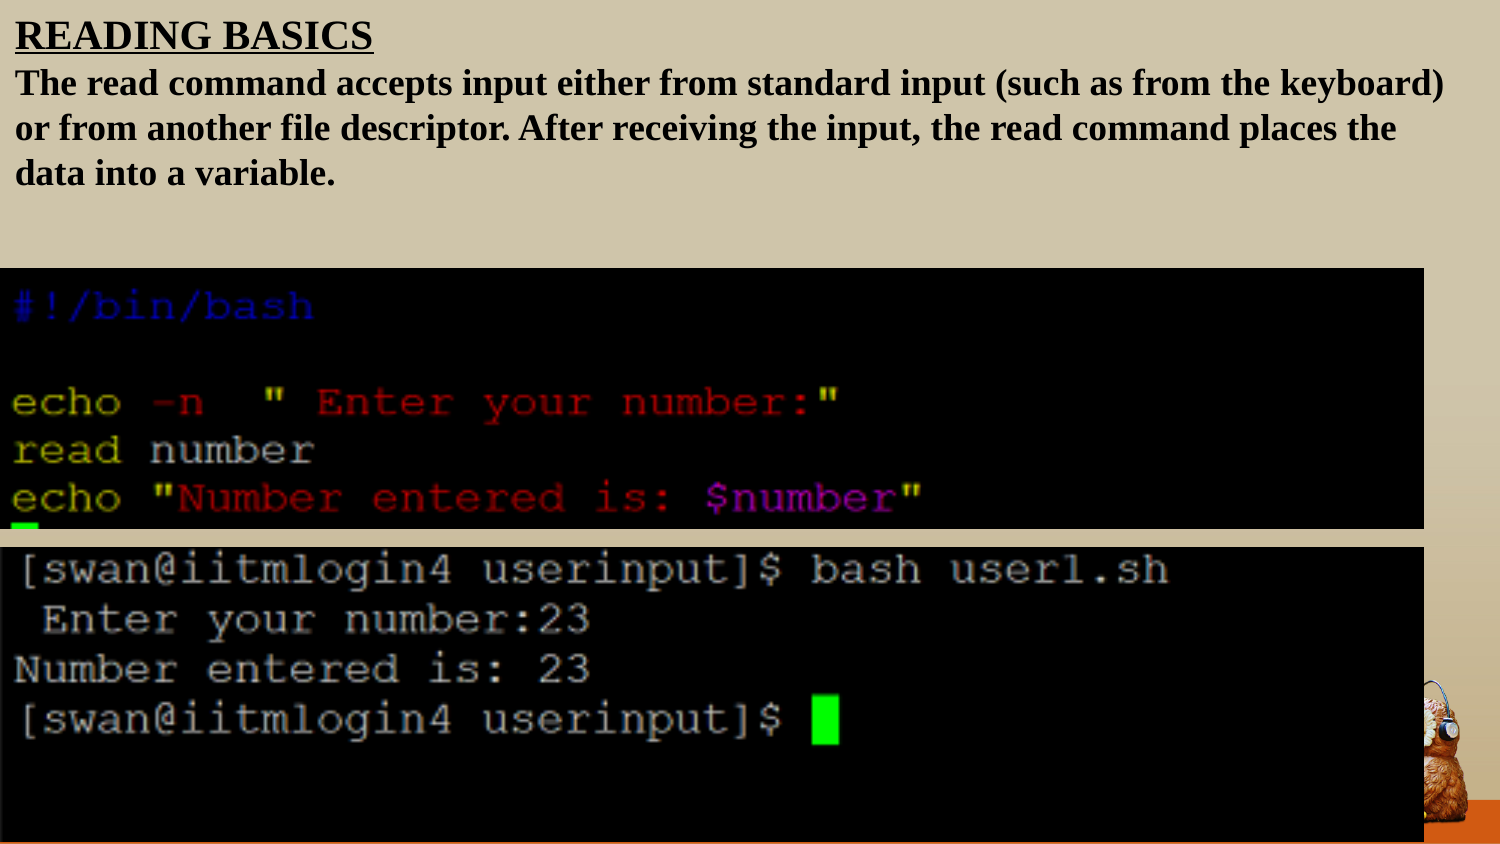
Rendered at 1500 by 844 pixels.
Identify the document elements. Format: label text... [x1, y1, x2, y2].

picture [0, 547, 1468, 842]
picture [0, 268, 1424, 529]
list READING BASICS The read command accepts input either from standard input (such as from the keyboard) or from another file descriptor. After receiving the input, the read command places the data into a variable. [0, 0, 1500, 800]
